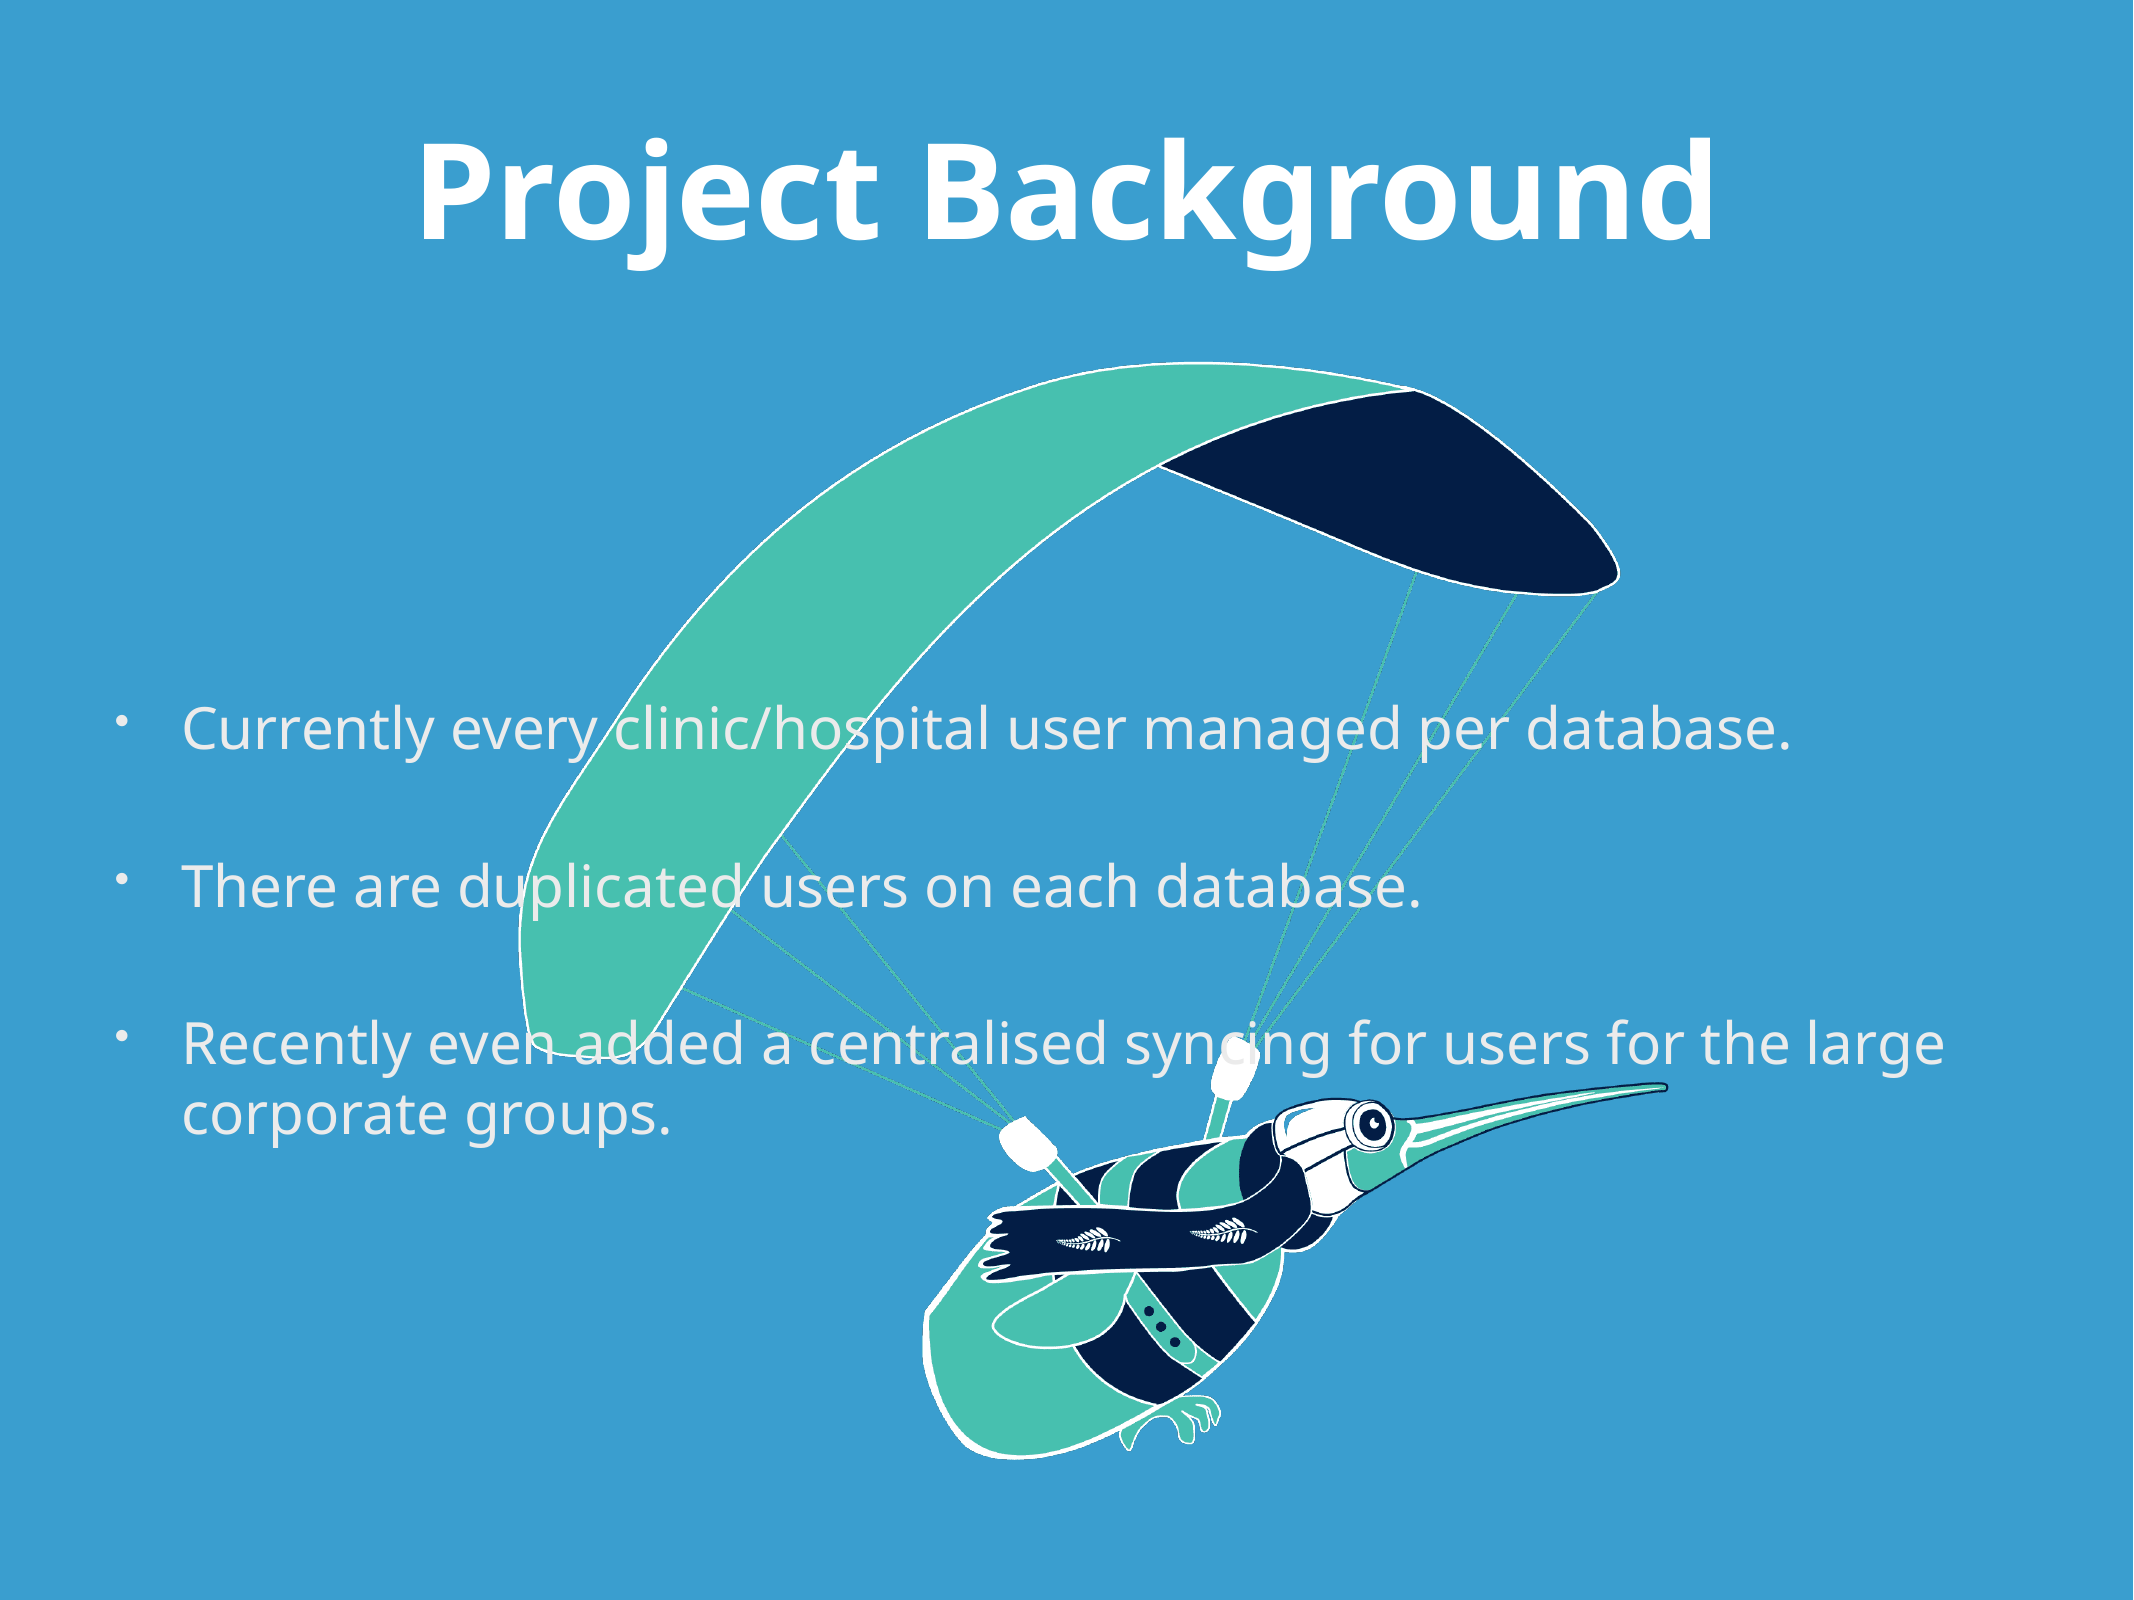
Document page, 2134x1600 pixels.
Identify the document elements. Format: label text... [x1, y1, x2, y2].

list Currently every clinic/hospital user managed per database. There are duplicated users on each database. Recently even added a centralised syncing for users for the large corporate groups. [105, 396, 159, 1442]
title Project Background [124, 32, 2009, 339]
picture [167, 138, 2008, 1600]
